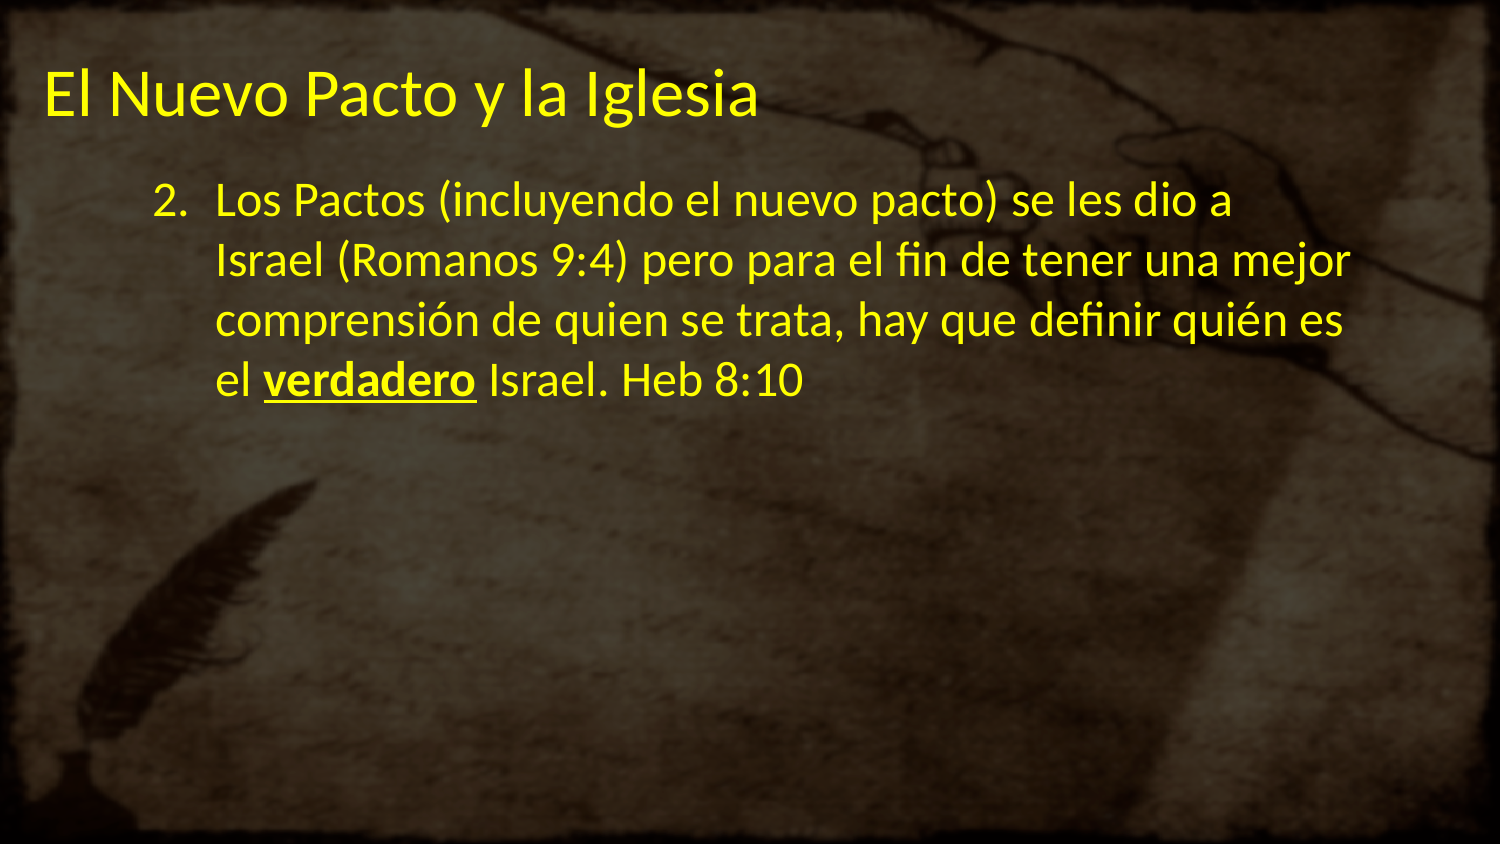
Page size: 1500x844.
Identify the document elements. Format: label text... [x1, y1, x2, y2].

title El Nuevo Pacto y la Iglesia [24, 18, 1475, 160]
list Los Pactos (incluyendo el nuevo pacto) se les dio a Israel (Romanos 9:4) pero para el fin de tener una mejor comprensión de quien se trata, hay que definir quién es el verdadero Israel. Heb 8:10 [24, 160, 1475, 825]
picture [0, 0, 1500, 844]
